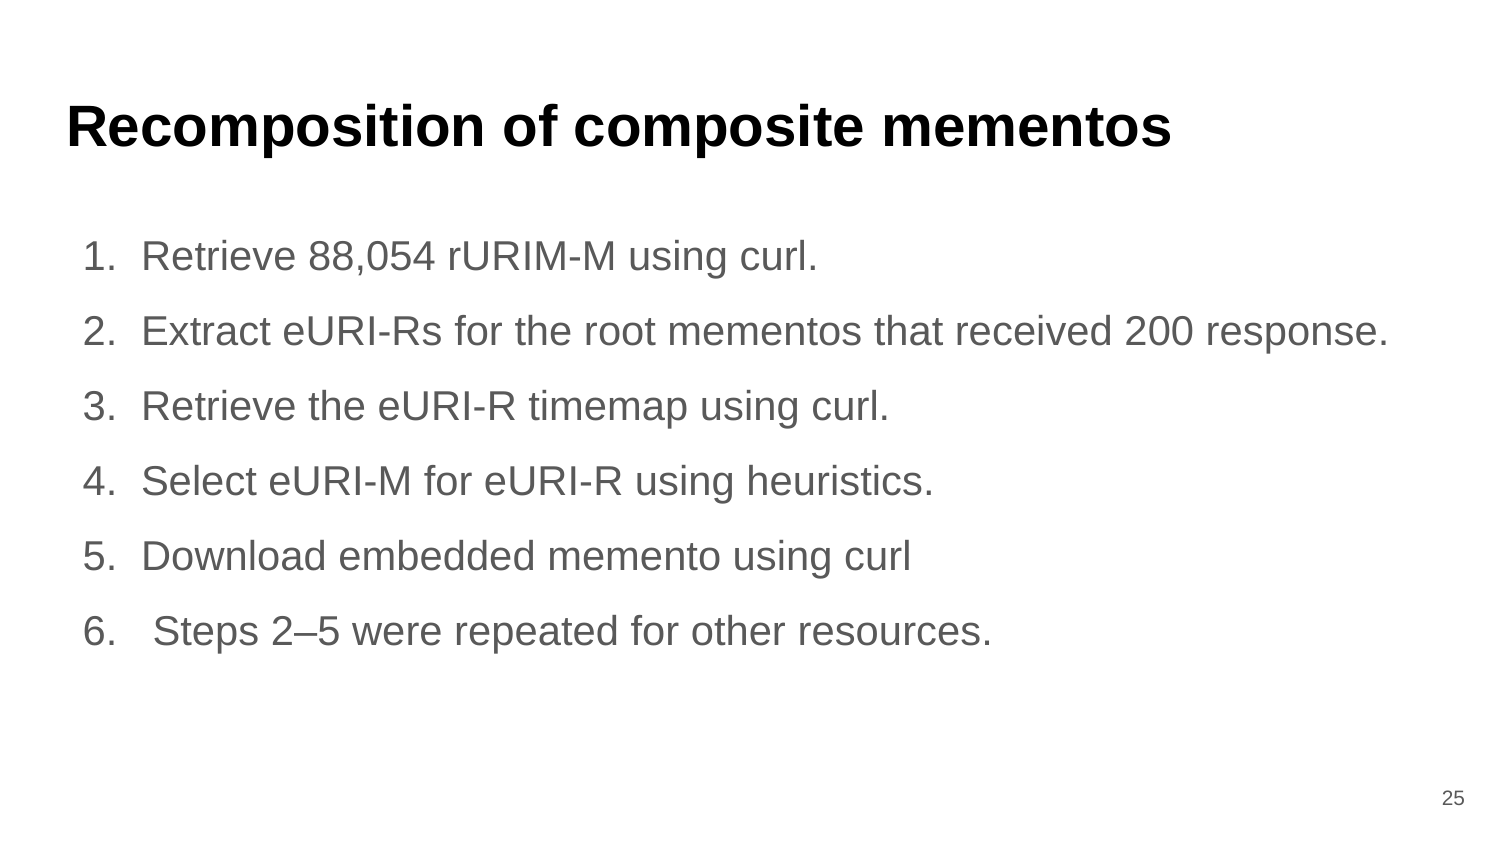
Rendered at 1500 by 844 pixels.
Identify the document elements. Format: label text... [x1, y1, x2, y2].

slide_number ‹#› [1389, 764, 1480, 830]
title Recomposition of composite mementos [51, 72, 1449, 167]
list Retrieve 88,054 rURIM-M using curl. Extract eURI-Rs for the root mementos that received 200 response. Retrieve the eURI-R timemap using curl. Select eURI-M for eURI-R using heuristics. Download embedded memento using curl Steps 2–5 were repeated for other resources. [51, 189, 1449, 750]
